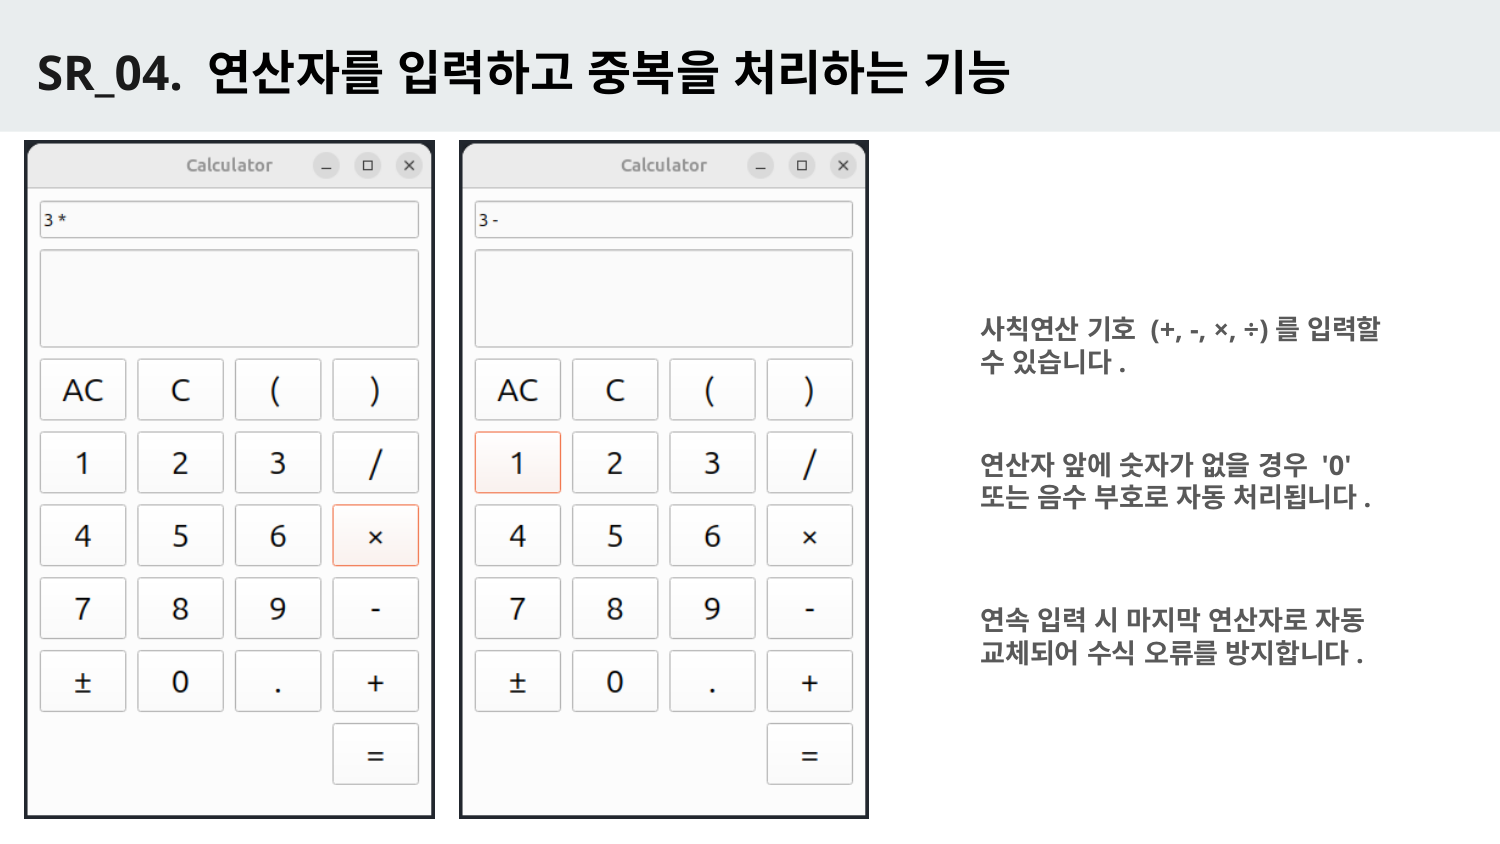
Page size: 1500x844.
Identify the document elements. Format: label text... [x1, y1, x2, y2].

title SR_04. 연산자를 입력하고 중복을 처리하는 기능 [21, 27, 1284, 116]
picture [458, 139, 869, 819]
picture [24, 139, 435, 819]
text_box 사칙연산 기호 (+, -, ×, ÷)를 입력할 수 있습니다. [965, 297, 1412, 397]
text_box 연속 입력 시 마지막 연산자로 자동 교체되어 수식 오류를 방지합니다. [965, 588, 1412, 694]
text_box 연산자 앞에 숫자가 없을 경우 '0' 또는 음수 부호로 자동 처리됩니다. [965, 433, 1412, 538]
